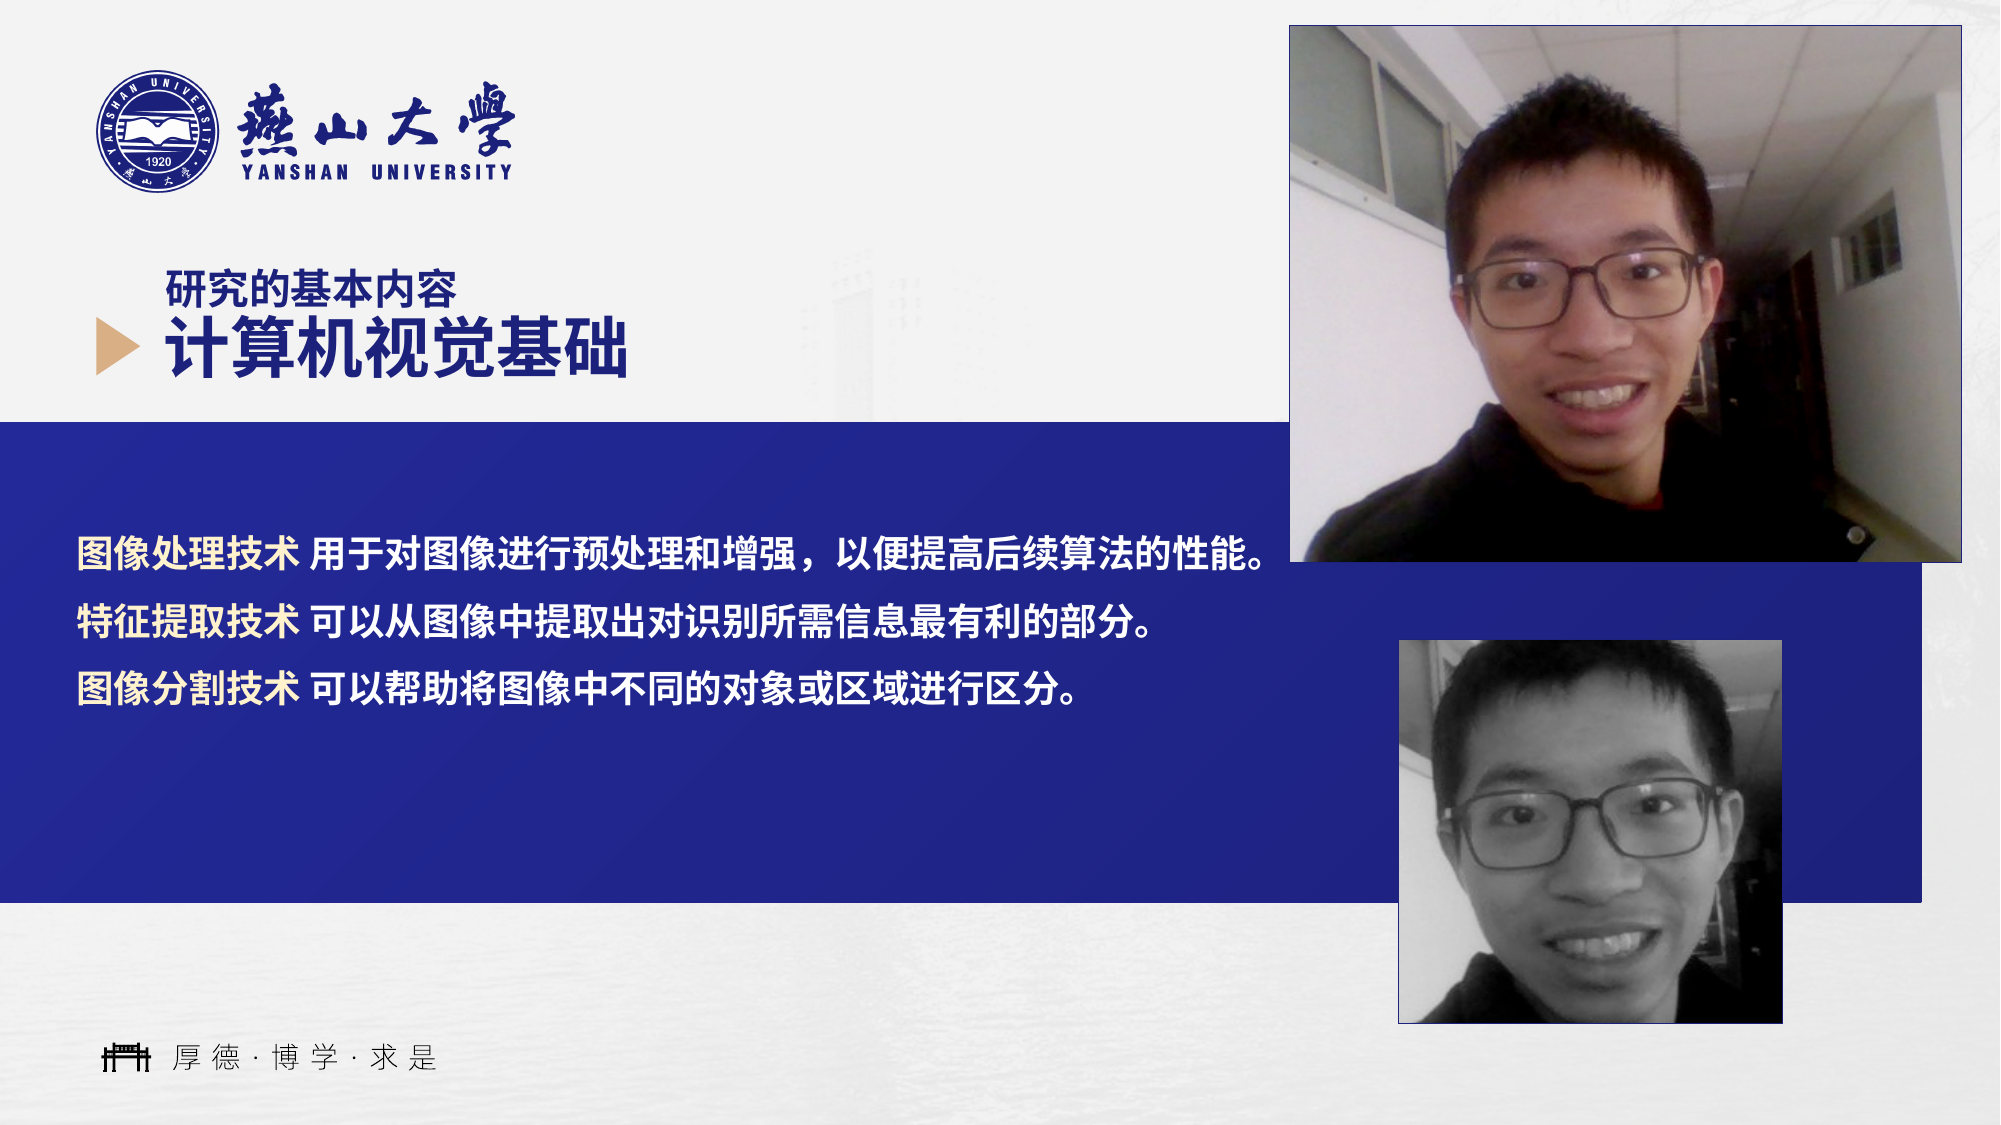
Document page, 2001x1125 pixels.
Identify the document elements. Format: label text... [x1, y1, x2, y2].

text_box [1783, 563, 1922, 904]
text_box [0, 422, 1398, 904]
picture [1289, 25, 1962, 563]
text_box 图像处理技术 用于对图像进行预处理和增强，以便提高后续算法的性能。 特征提取技术 可以从图像中提取出对识别所需信息最有利的部分。 图像分割技术 可以帮助将图像中不同的对象或区域进行区分。 [61, 500, 1875, 718]
text_box 计算机视觉基础 [148, 298, 646, 393]
text_box 研究的基本内容 [150, 255, 473, 321]
picture [96, 70, 515, 193]
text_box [90, 1042, 436, 1073]
picture [1398, 639, 1783, 1024]
text_box [95, 314, 143, 378]
